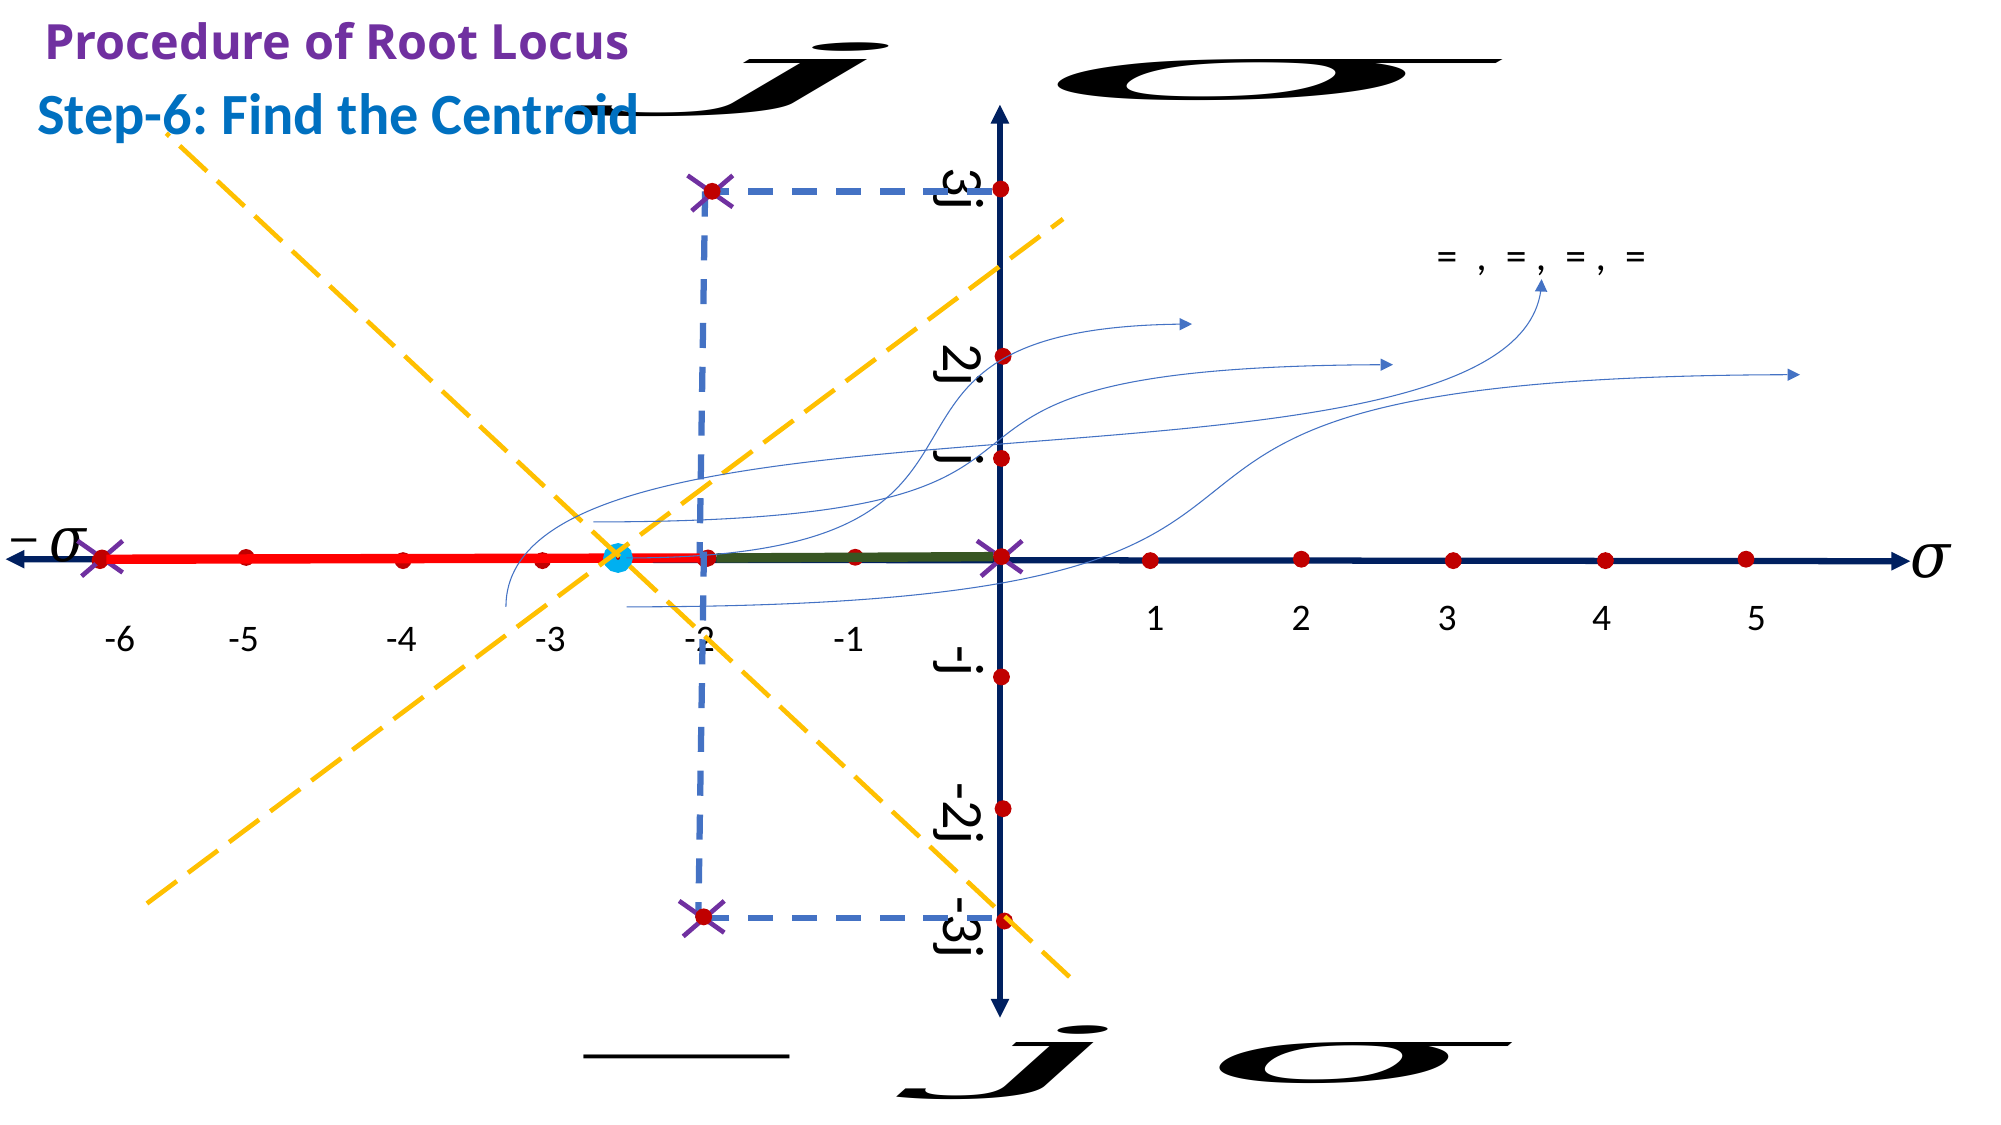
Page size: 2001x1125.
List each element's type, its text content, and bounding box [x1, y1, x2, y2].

title Procedure of Root Locus [1135, 9, 1755, 78]
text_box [912, 0, 1135, 374]
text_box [166, 133, 912, 977]
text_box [593, 364, 912, 522]
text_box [81, 540, 123, 577]
title Procedure of Root Locus [29, 9, 912, 68]
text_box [77, 540, 81, 573]
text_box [912, 607, 1135, 1014]
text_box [1135, 324, 1192, 364]
text_box -6 -5 -4 -3 -2 -1 [89, 606, 146, 667]
text_box Step-6: Find the Centroid [1135, 68, 1340, 154]
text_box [1135, 364, 1394, 374]
text_box 1 2 3 4 5 [1135, 586, 1841, 646]
text_box Step-6: Find the Centroid [22, 68, 912, 154]
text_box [626, 374, 1800, 607]
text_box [146, 218, 166, 904]
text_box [626, 324, 912, 364]
